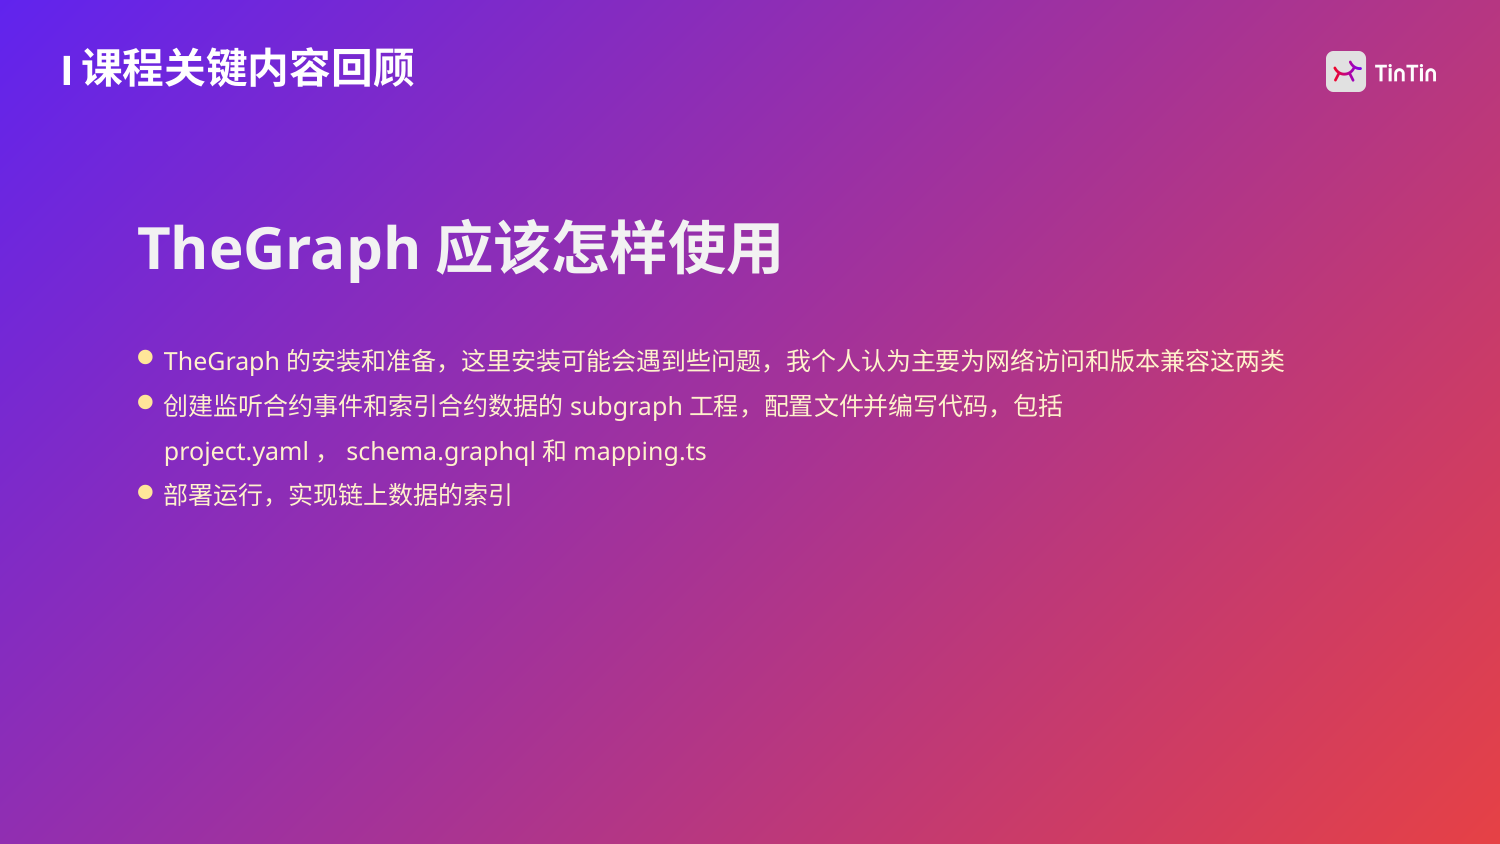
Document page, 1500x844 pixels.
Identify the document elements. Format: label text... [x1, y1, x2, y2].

picture [1326, 51, 1436, 92]
text_box TheGraph应该怎样使用 [122, 203, 1363, 289]
text_box [0, 0, 1500, 844]
text_box 课程关键内容回顾 [69, 46, 486, 98]
text_box [63, 55, 70, 85]
text_box TheGraph的安装和准备，这里安装可能会遇到些问题，我个人认为主要为网络访问和版本兼容这两类 创建监听合约事件和索引合约数据的subgraph工程，配置文件并编写代码，包括project.yaml，schema.graphql和mapping.ts 部署运行，实现链上数据的索引 [121, 323, 1379, 518]
